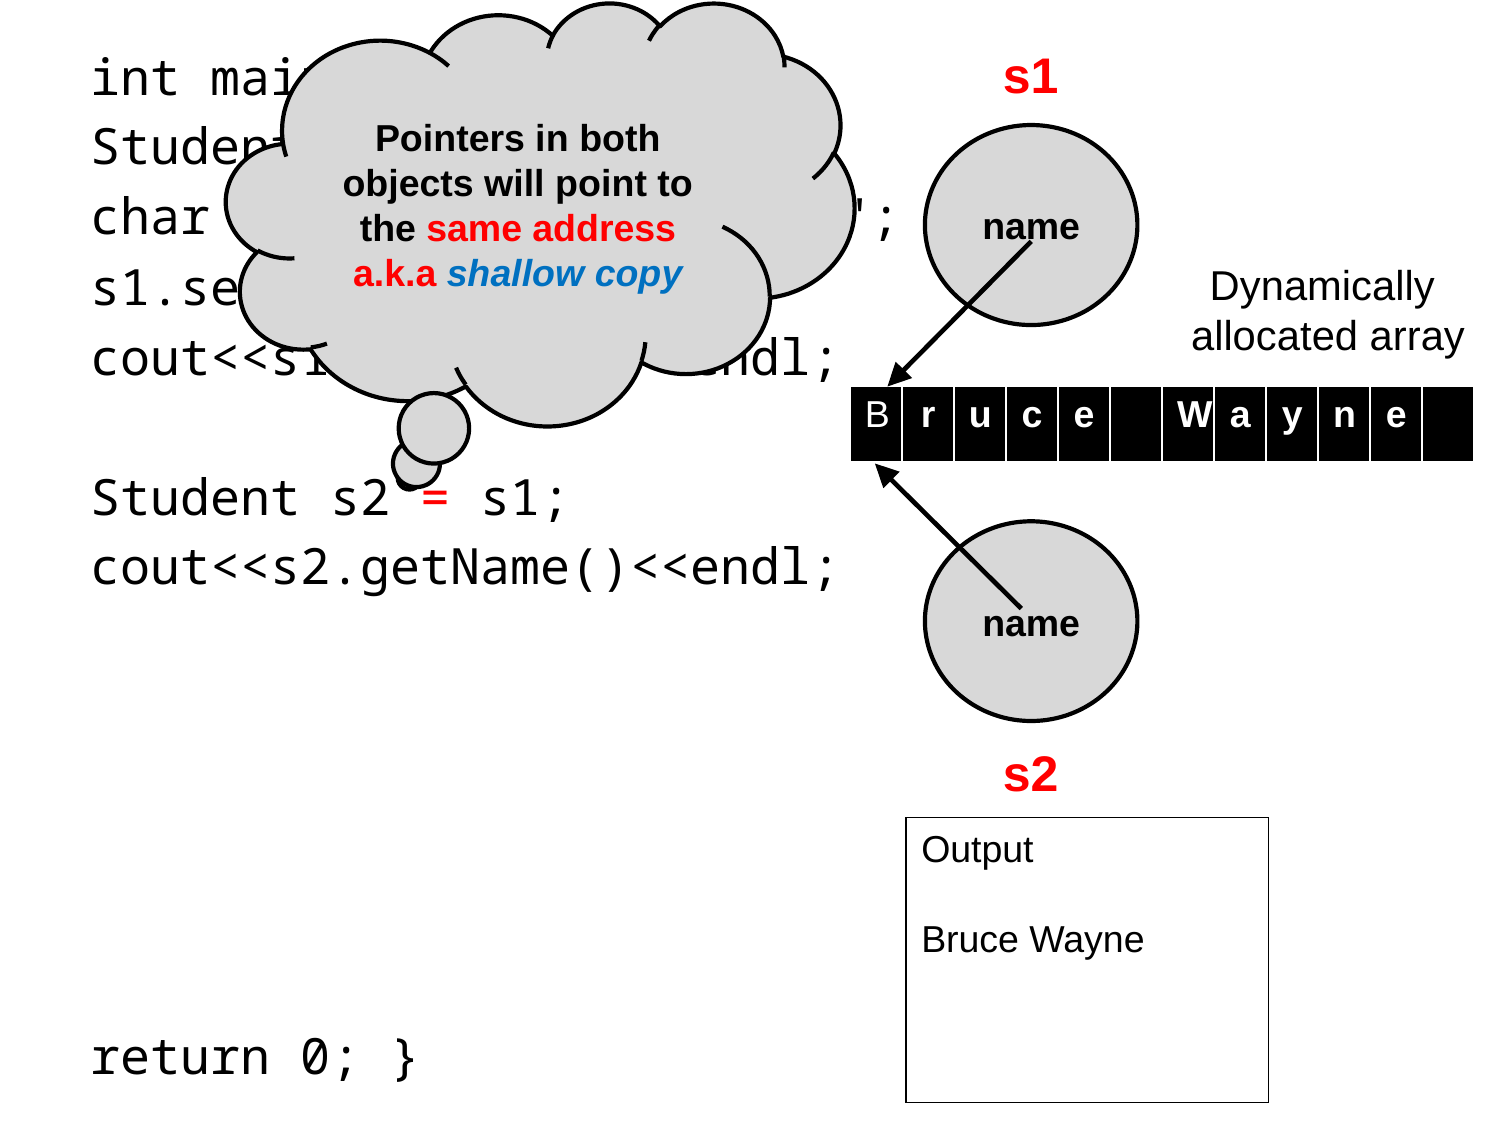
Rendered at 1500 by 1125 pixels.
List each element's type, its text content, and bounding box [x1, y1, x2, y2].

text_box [874, 463, 1022, 609]
table_header u [955, 395, 1005, 461]
table_header y [1267, 387, 1317, 461]
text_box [887, 241, 1032, 387]
list int main(){ Student s1; char name1[]="Bruce Wayne"; s1.setName(name1); cout<<s1.getName()<<endl; Student s2 = s1; cout<<s2.getName()<<endl; return 0; } [75, 37, 1425, 1005]
text_box s1 [987, 36, 1075, 112]
text_box Dynamically allocated array [1174, 251, 1482, 367]
table_header [1423, 387, 1473, 461]
text_box name [924, 125, 1138, 325]
table_header [1111, 387, 1161, 461]
text_box name [924, 521, 1138, 722]
table_header B [851, 387, 901, 461]
table_header c [1007, 387, 1057, 461]
text_box Output Bruce Wayne [906, 817, 1269, 1103]
table_header r [903, 395, 953, 461]
table_header n [1319, 387, 1369, 461]
table_header e [1371, 387, 1421, 461]
table_header W [1163, 387, 1213, 461]
table_header a [1215, 387, 1265, 461]
text_box s2 [987, 733, 1075, 809]
table_header e [1059, 387, 1109, 461]
text_box Pointers in both objects will point to the same address a.k.a shallow copy [225, 3, 855, 490]
